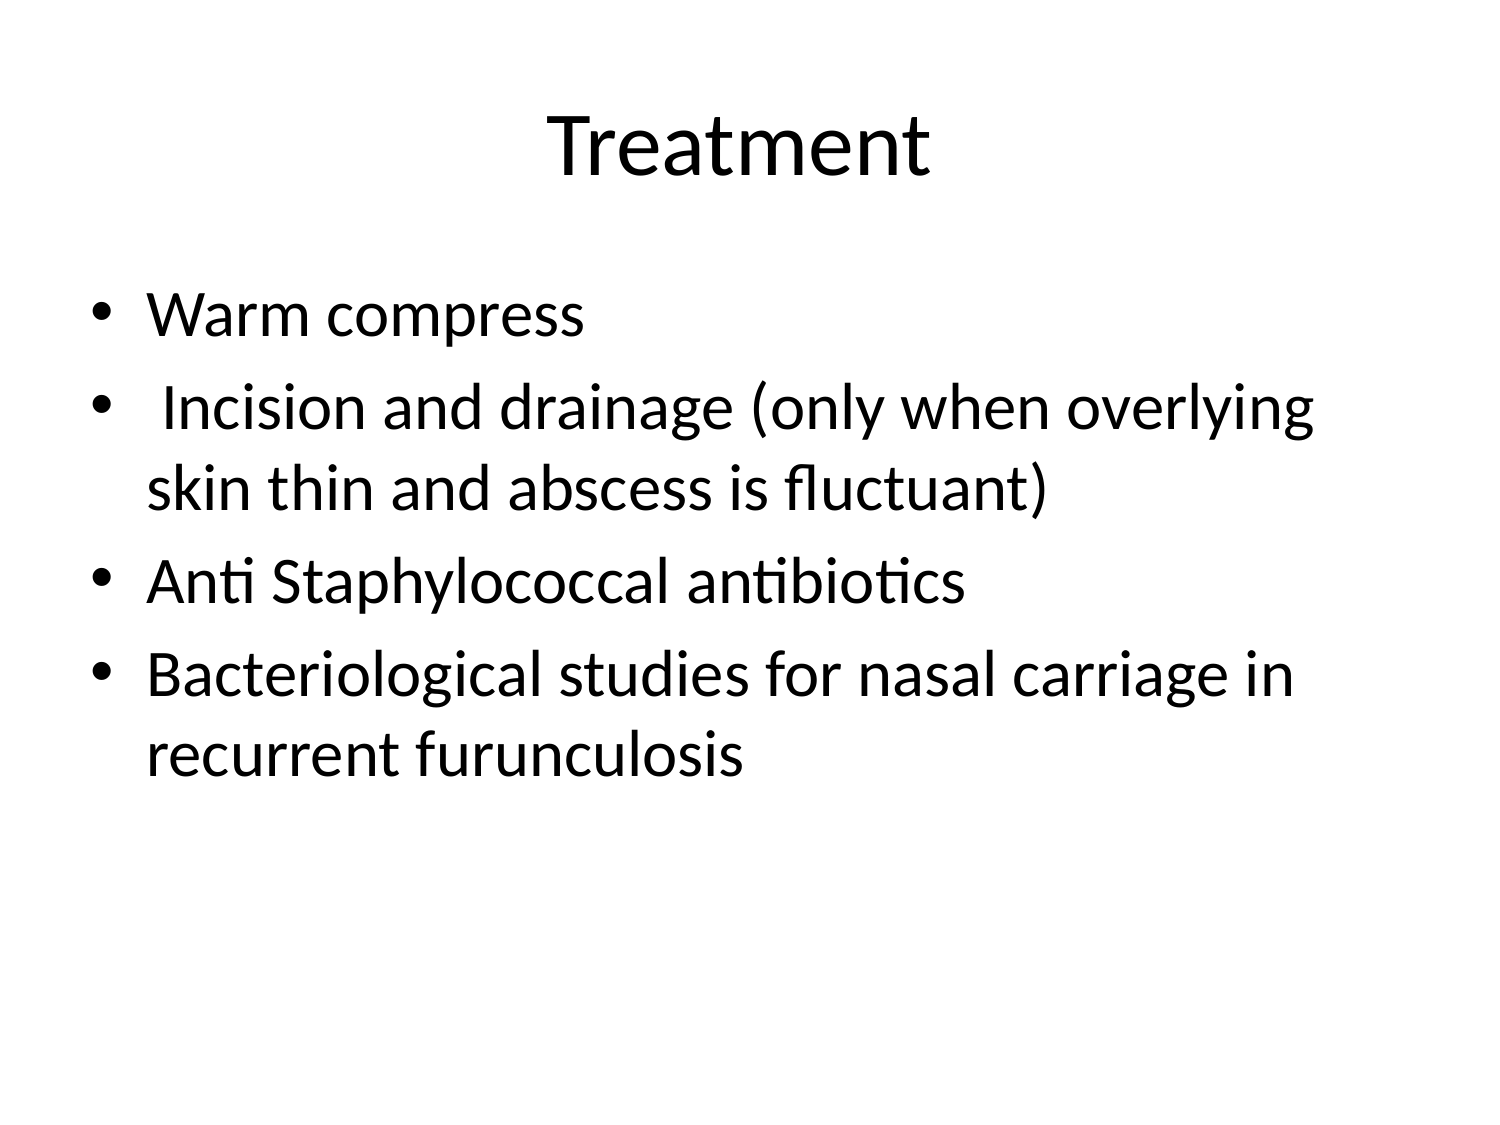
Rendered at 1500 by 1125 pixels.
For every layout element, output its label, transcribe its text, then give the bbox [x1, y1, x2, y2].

title Treatment [75, 45, 1425, 233]
list Warm compress Incision and drainage (only when overlying skin thin and abscess is fluctuant) Anti Staphylococcal antibiotics Bacteriological studies for nasal carriage in recurrent furunculosis [75, 262, 1425, 1005]
